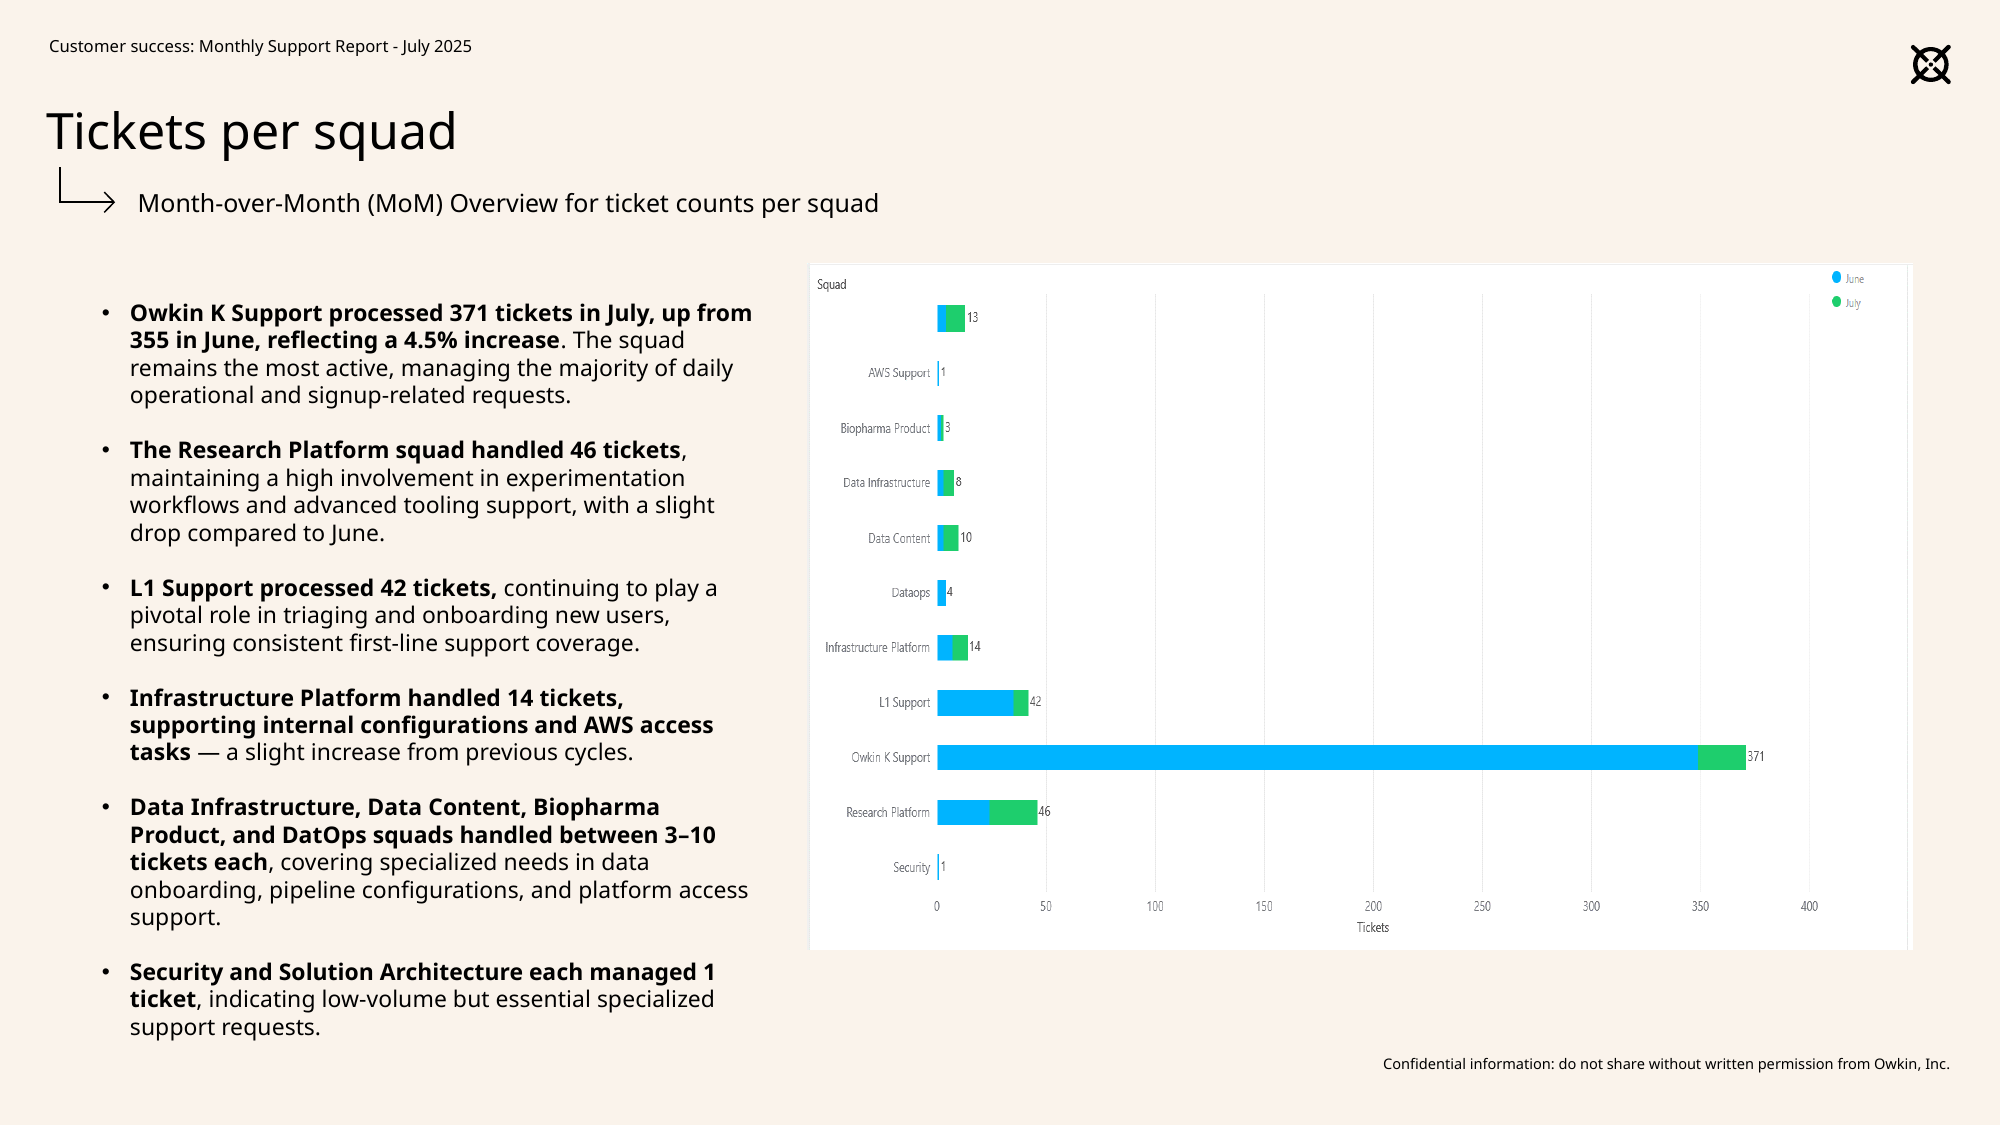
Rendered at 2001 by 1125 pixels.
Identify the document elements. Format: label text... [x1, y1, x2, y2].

text_box Owkin K Support processed 371 tickets in July, up from 355 in June, reflecting a 4.5% increase. The squad remains the most active, managing the majority of daily operational and signup-related requests. The Research Platform squad handled 46 tickets, maintaining a high involvement in experimentation workflows and advanced tooling support, with a slight drop compared to June. L1 Support processed 42 tickets, continuing to play a pivotal role in triaging and onboarding new users, ensuring consistent first-line support coverage. Infrastructure Platform handled 14 tickets, supporting internal configurations and AWS access tasks — a slight increase from previous cycles. Data Infrastructure, Data Content, Biopharma Product, and DatOps squads handled between 3–10 tickets each, covering specialized needs in data onboarding, pipeline configurations, and platform access support. Security and Solution Architecture each managed 1 ticket, indicating low-volume but essential specialized support requests. [86, 283, 772, 1055]
text_box Month-over-Month (MoM) Overview for ticket counts per squad [137, 187, 1952, 223]
title Tickets per squad [46, 106, 1952, 186]
subtitle Customer success: Monthly Support Report - July 2025 [49, 38, 773, 74]
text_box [59, 167, 115, 213]
picture [806, 263, 1913, 951]
